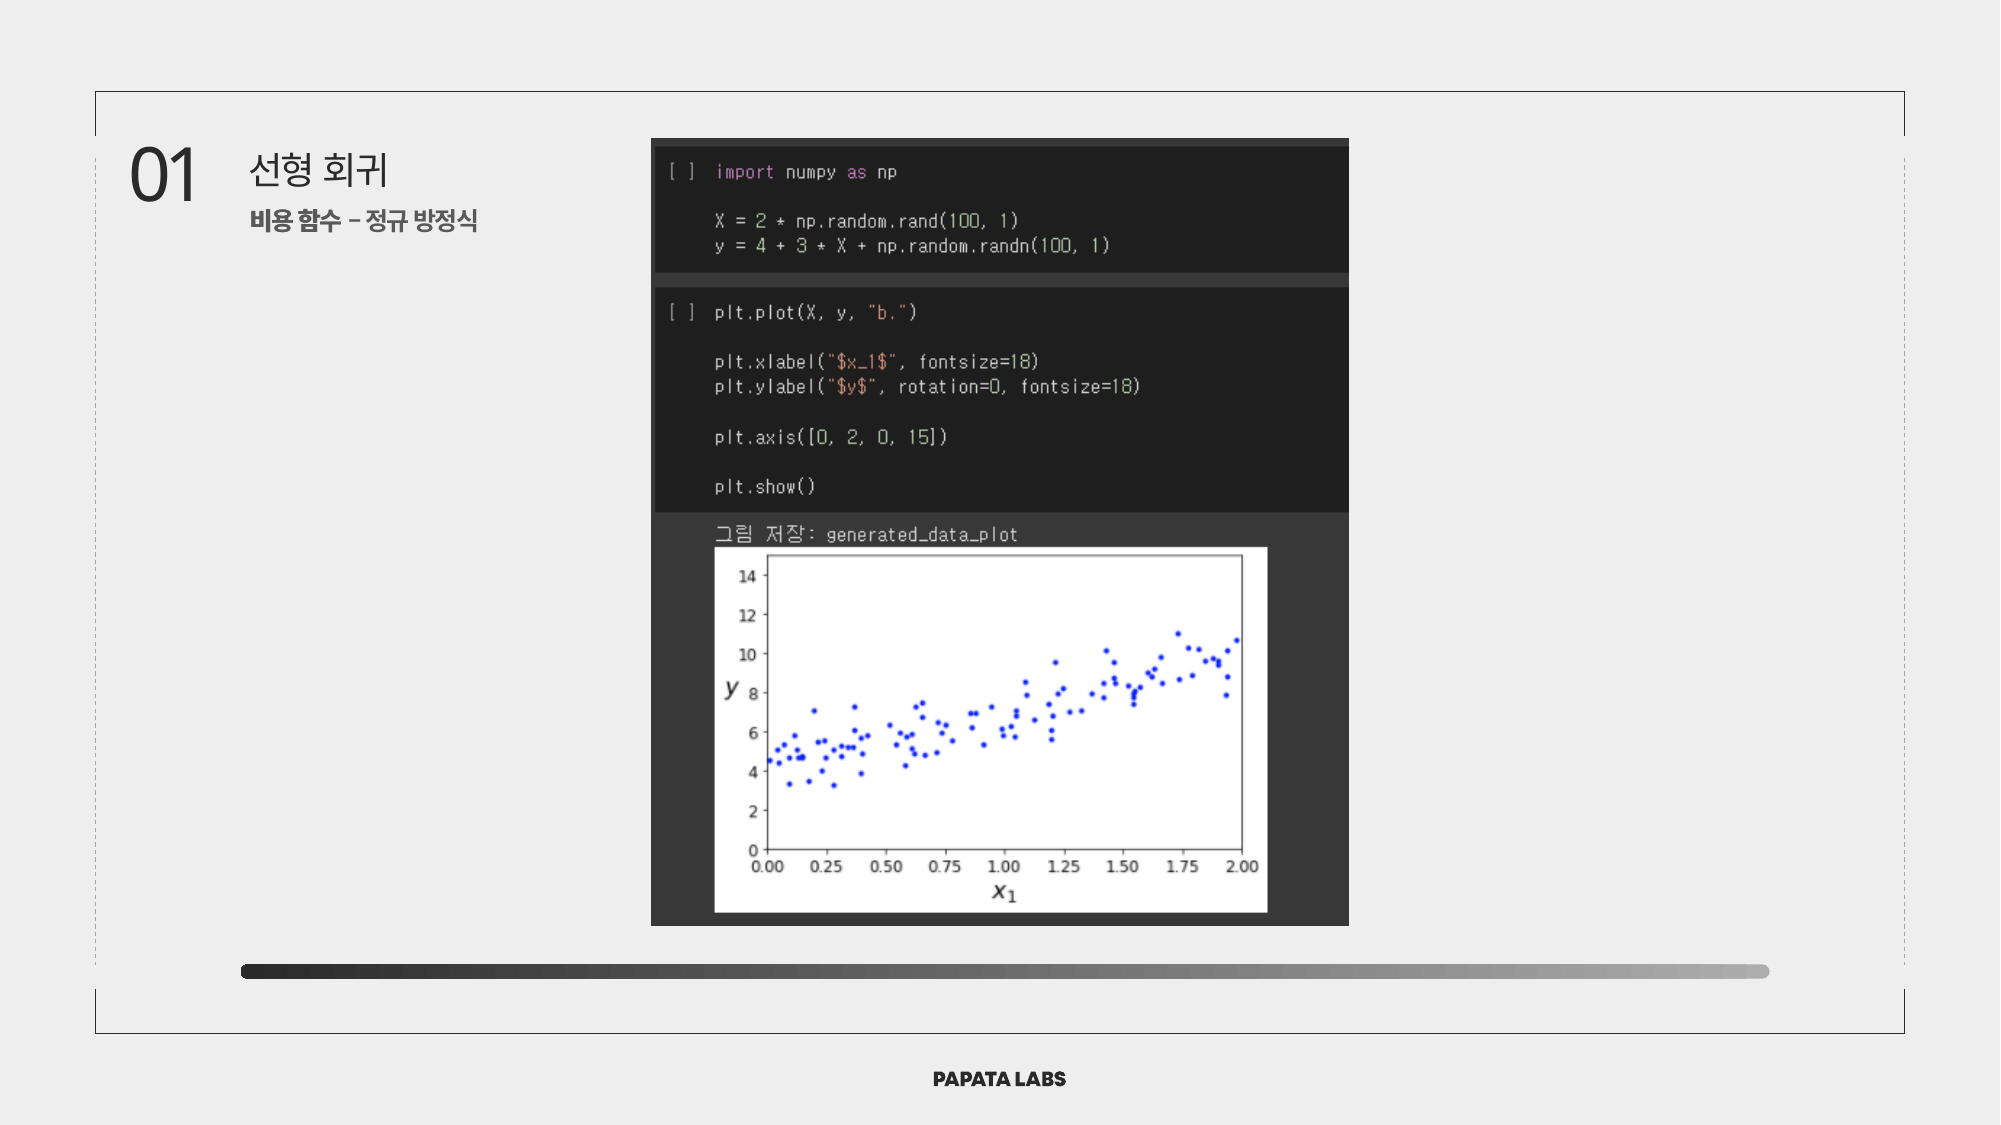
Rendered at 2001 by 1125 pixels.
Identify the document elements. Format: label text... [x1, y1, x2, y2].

text_box 비용 함수 – 정규 방정식 [241, 202, 489, 239]
picture [651, 138, 1349, 926]
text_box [933, 1071, 1066, 1087]
text_box [239, 963, 1771, 980]
text_box [95, 91, 1905, 137]
text_box [95, 988, 1905, 1034]
text_box 선형 회귀 [239, 144, 399, 196]
text_box 01 [119, 123, 217, 219]
